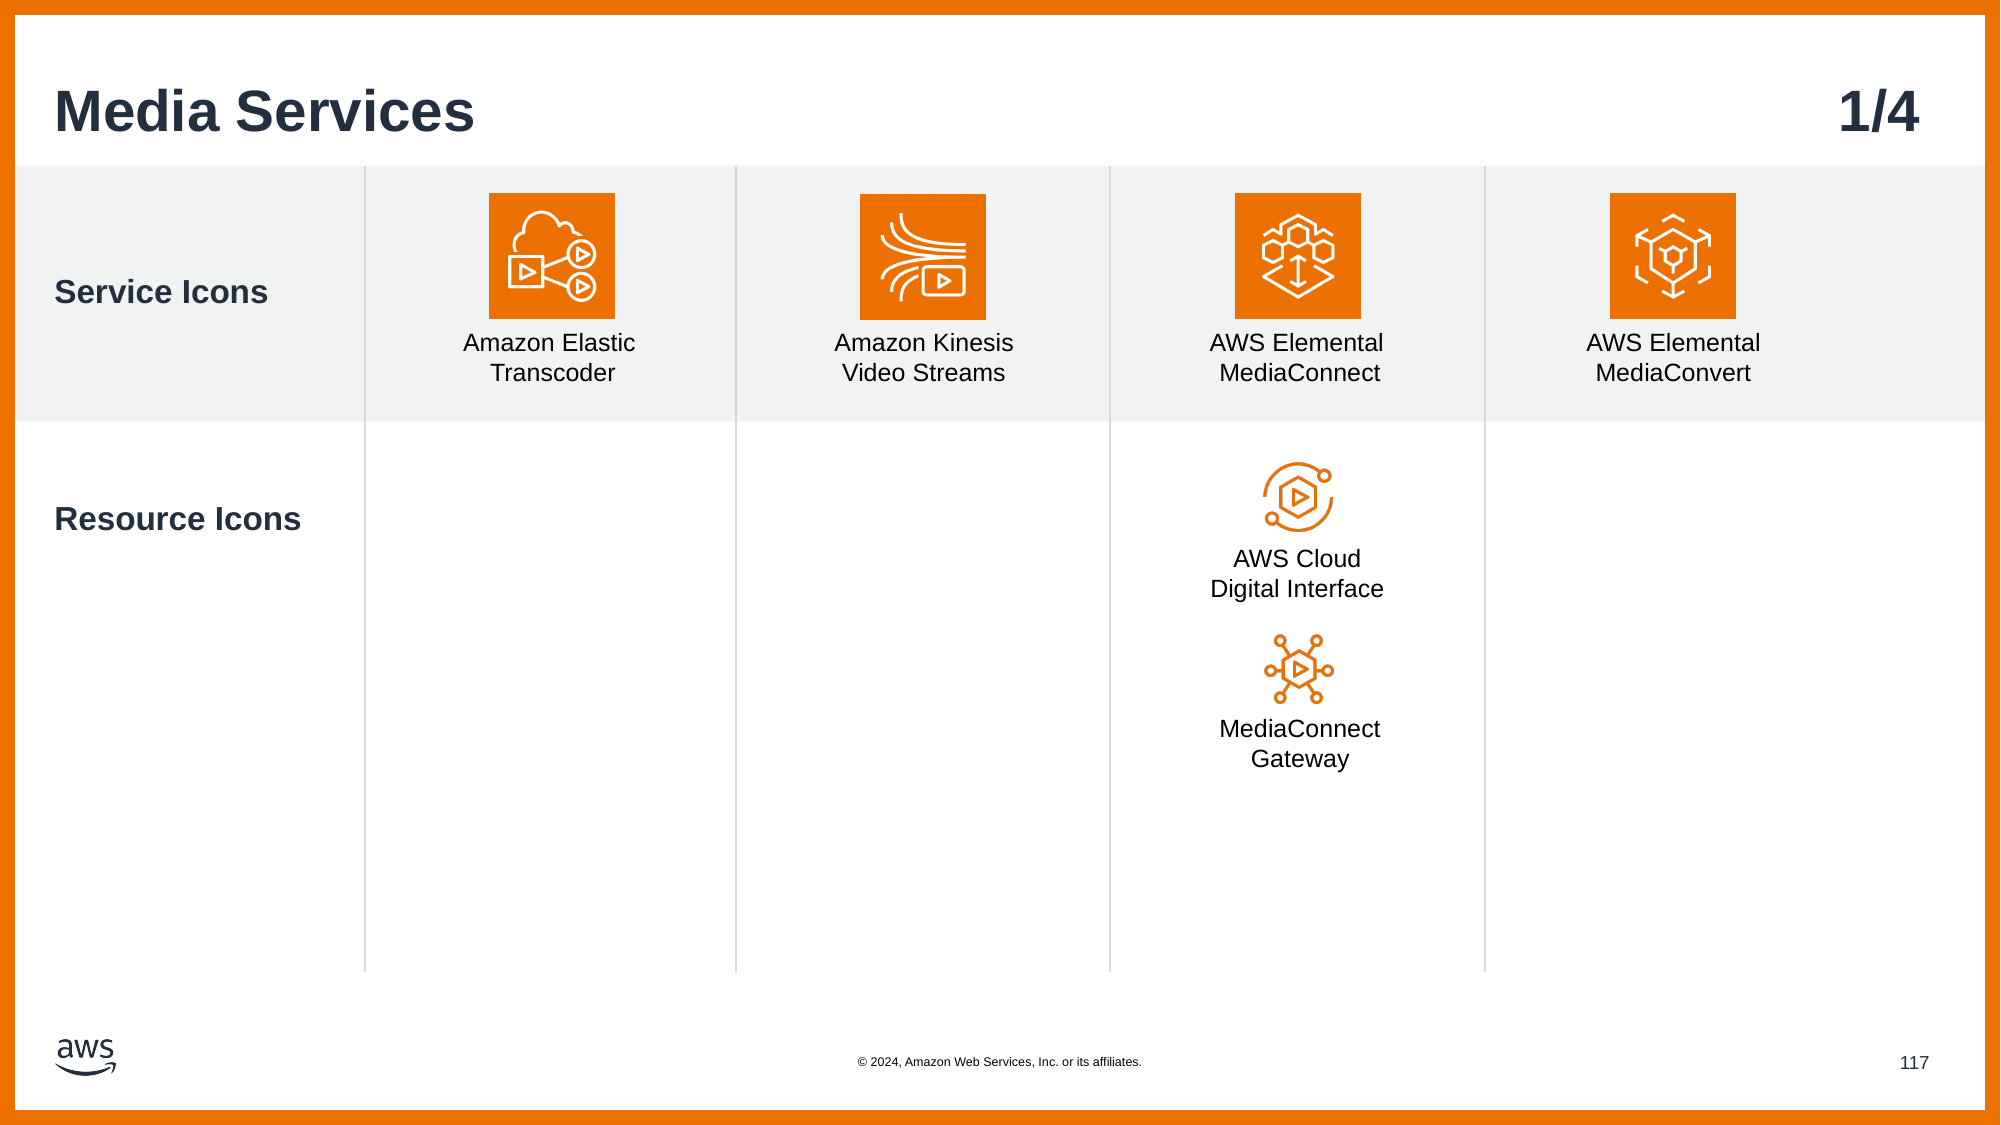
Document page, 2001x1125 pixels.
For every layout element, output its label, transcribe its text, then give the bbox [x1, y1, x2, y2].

text_box AWS Elemental MediaConvert [1493, 319, 1855, 394]
text_box AWS Elemental MediaConnect [1113, 319, 1484, 394]
slide_number 117 [1494, 1031, 1945, 1092]
title Media Services 1/4 [39, 59, 1957, 166]
picture [1610, 193, 1736, 319]
text_box MediaConnect Gateway [1186, 705, 1414, 780]
text_box Amazon Elastic Transcoder [369, 319, 735, 394]
picture [1235, 193, 1361, 319]
picture [55, 1039, 116, 1076]
picture [860, 194, 986, 320]
picture [489, 193, 615, 319]
picture [1261, 631, 1337, 707]
footer © 2024, Amazon Web Services, Inc. or its affiliates. [662, 1031, 1338, 1092]
picture [1260, 459, 1336, 535]
text_box Amazon Kinesis Video Streams [736, 319, 1109, 394]
text_box AWS Cloud Digital Interface [1193, 534, 1402, 610]
